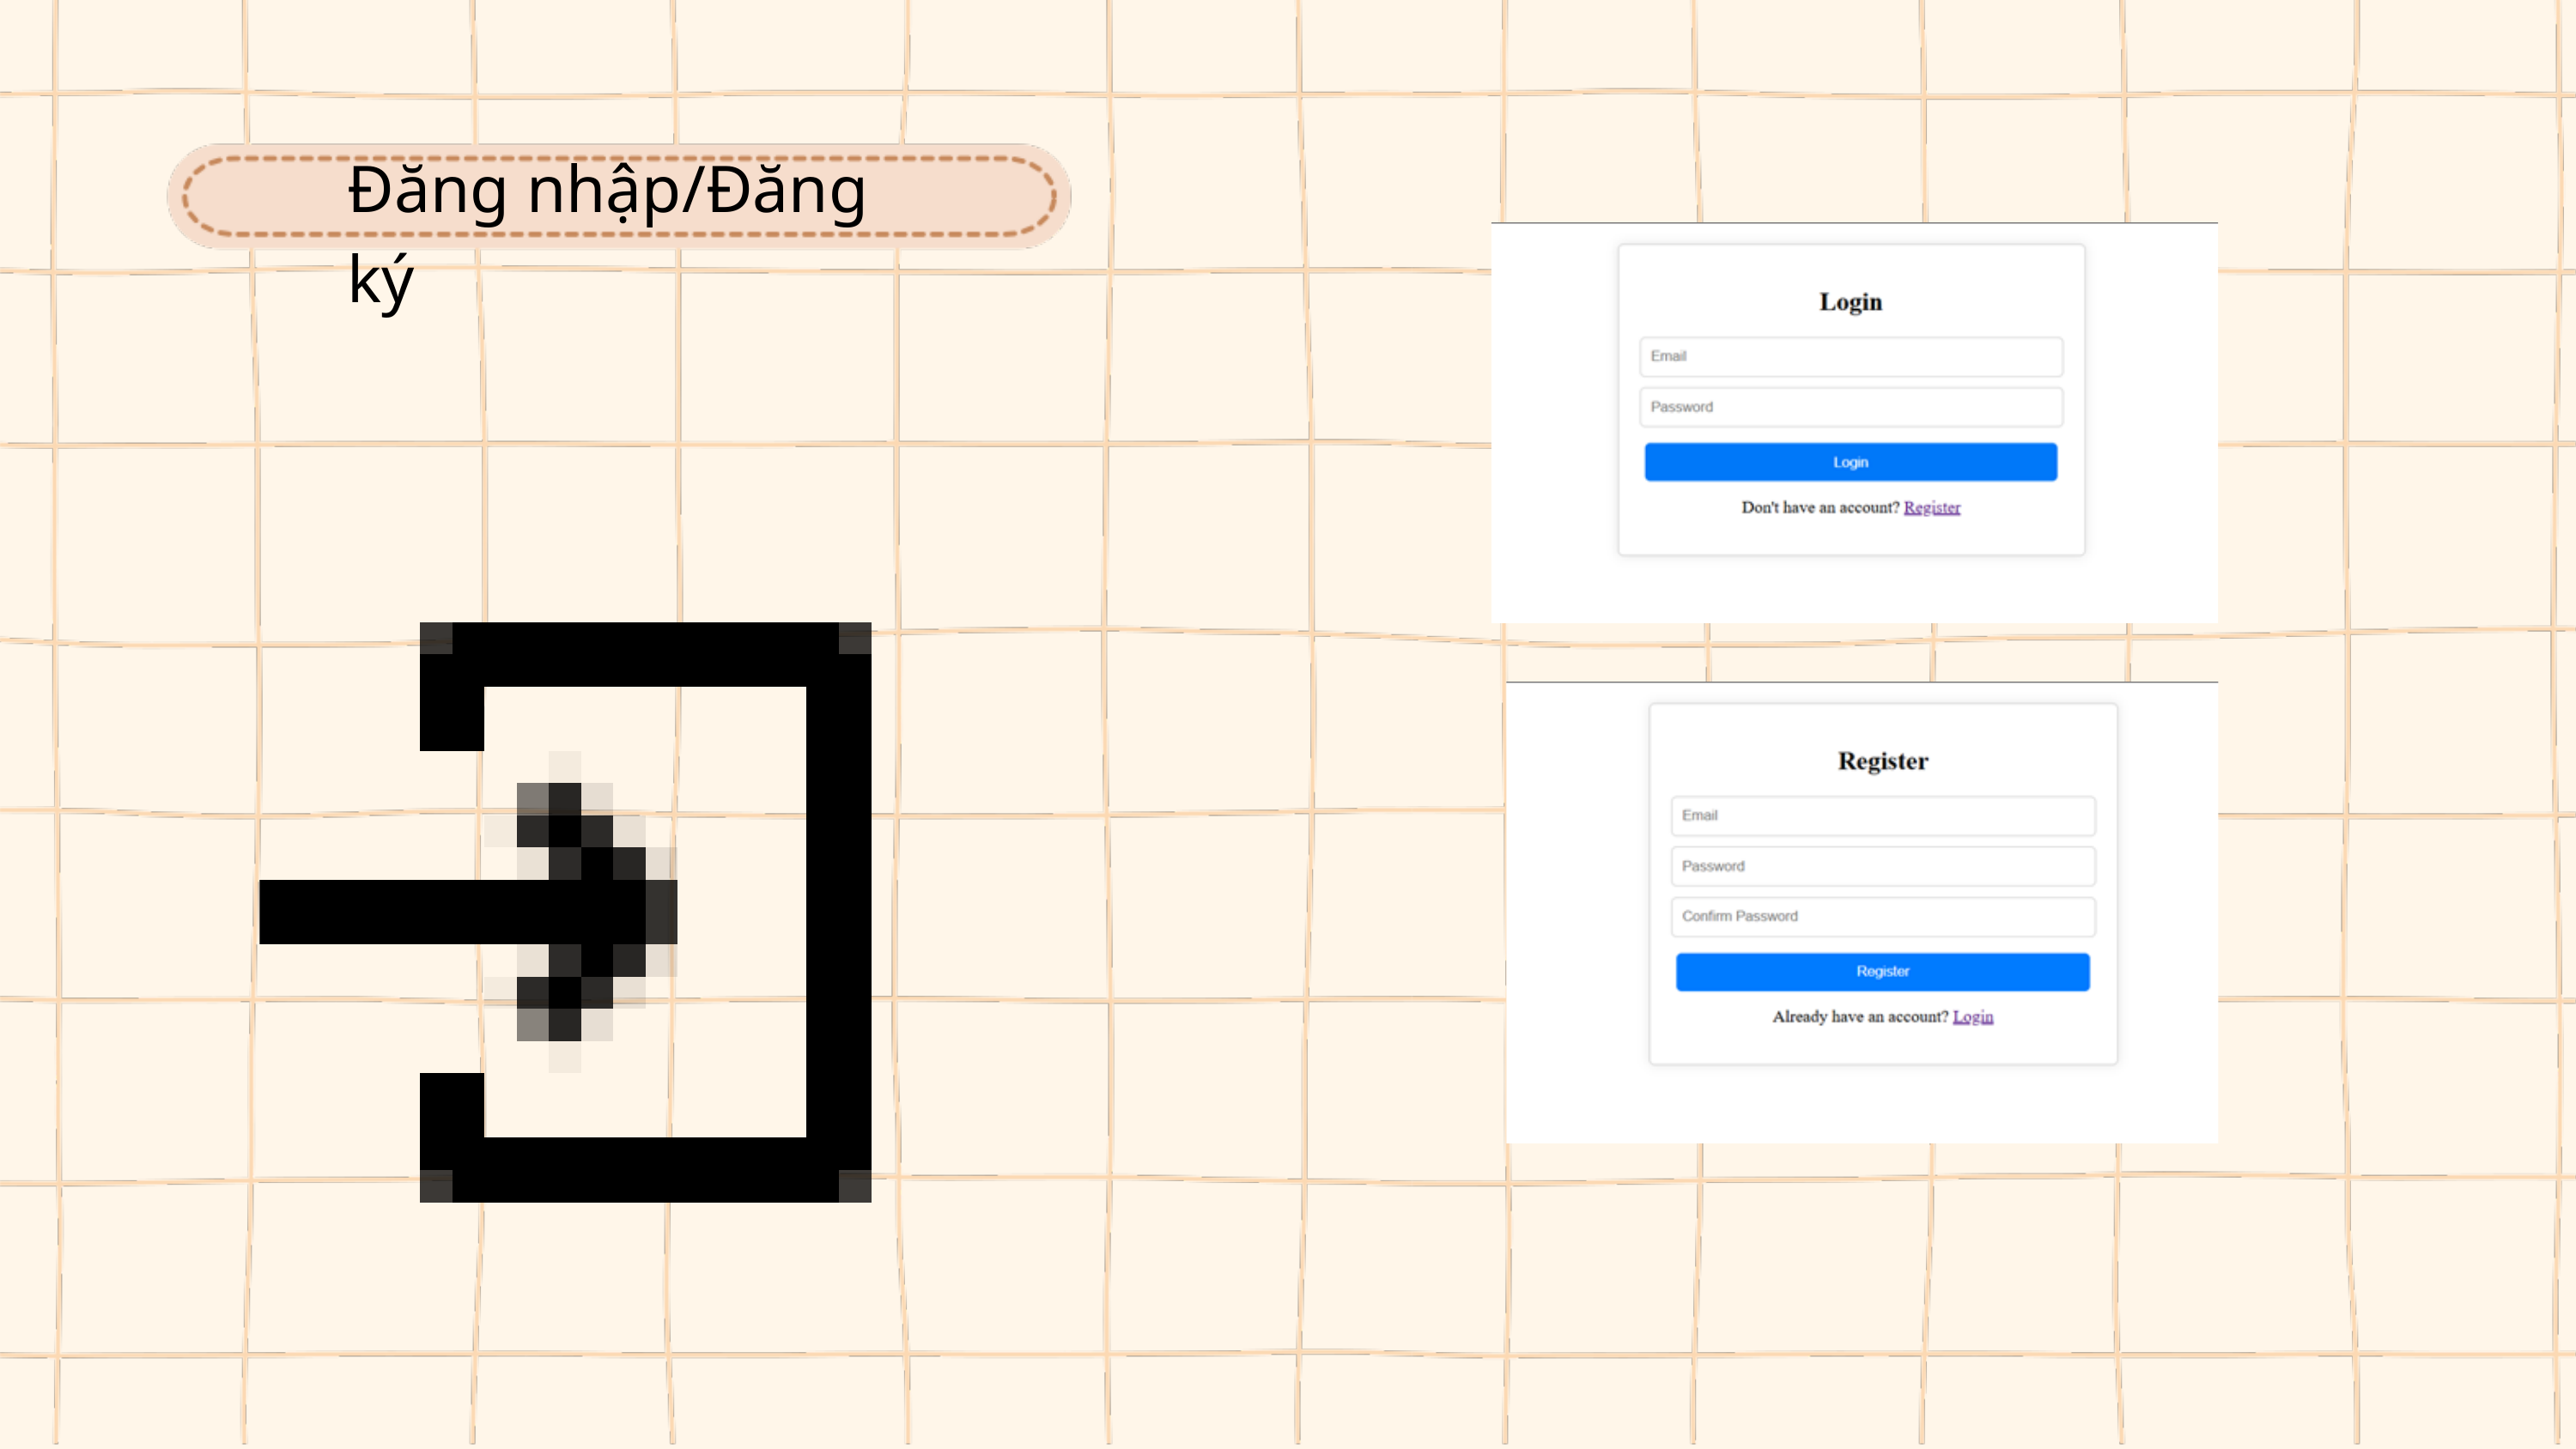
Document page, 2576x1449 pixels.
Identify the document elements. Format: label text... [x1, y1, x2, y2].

text_box [1491, 222, 2219, 623]
text_box Đăng nhập/Đăng ký [347, 135, 926, 316]
text_box [1506, 682, 2219, 1143]
text_box [259, 622, 872, 1203]
text_box [0, 0, 2576, 1449]
